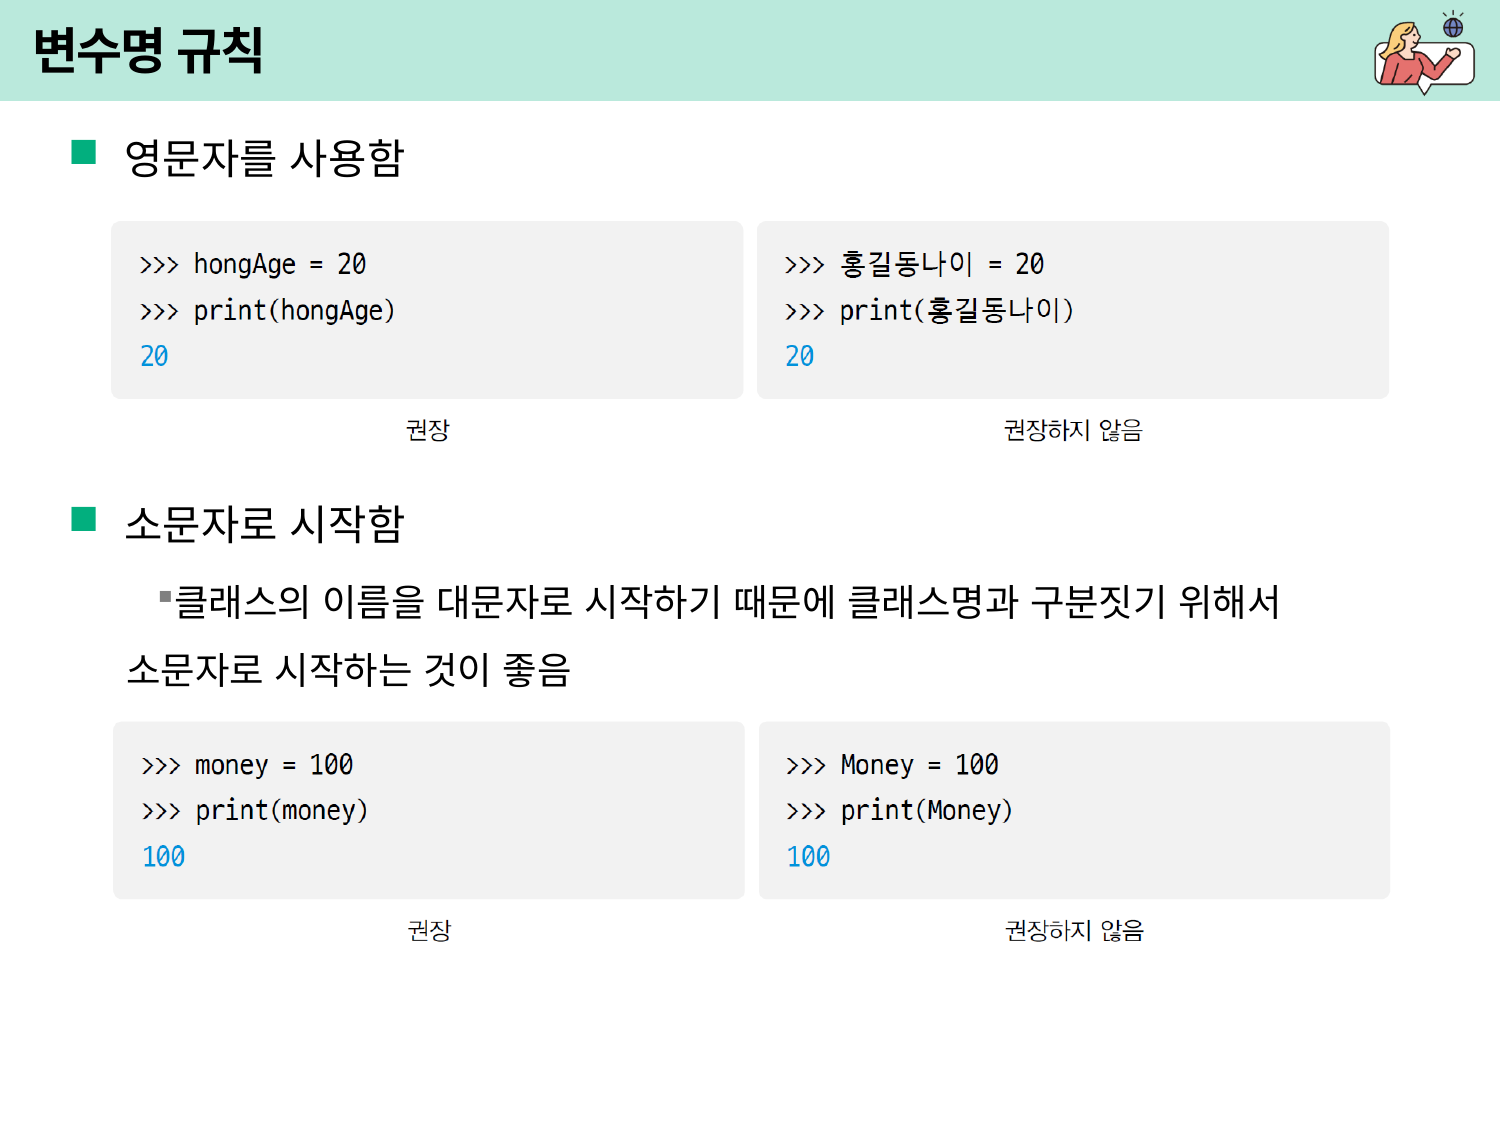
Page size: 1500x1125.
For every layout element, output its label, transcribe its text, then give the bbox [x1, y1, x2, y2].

title 변수명 규칙 [17, 10, 1295, 89]
picture [105, 715, 1395, 948]
picture [1359, 0, 1500, 97]
list 영문자를 사용함 소문자로 시작함 클래스의 이름을 대문자로 시작하기 때문에 클래스명과 구분짓기 위해서 소문자로 시작하는 것이 좋음 [53, 125, 1425, 1005]
picture [103, 212, 1397, 445]
